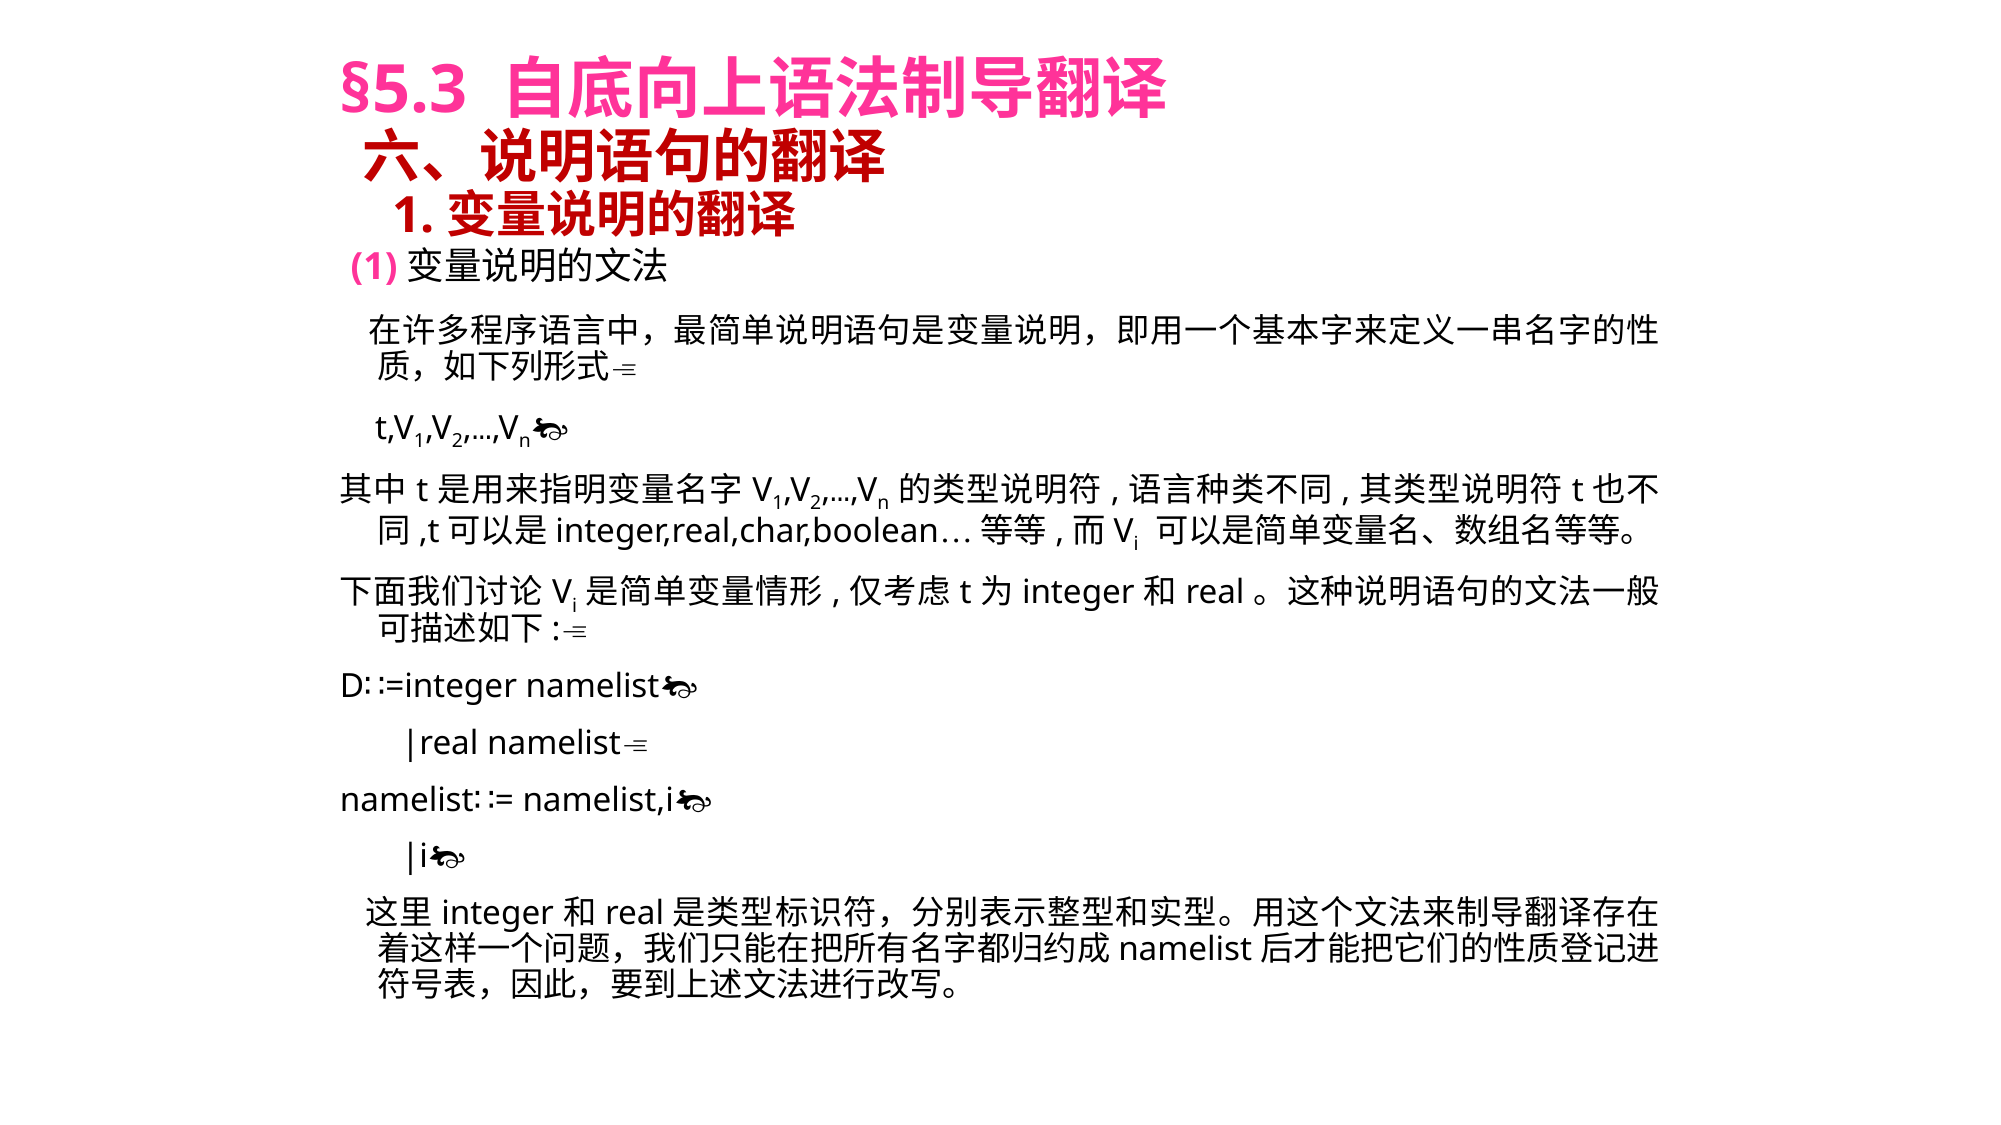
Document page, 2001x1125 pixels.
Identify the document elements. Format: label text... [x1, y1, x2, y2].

list §5.3 自底向上语法制导翻译 六、说明语句的翻译 1.变量说明的翻译 (1)变量说明的文法 在许多程序语言中，最简单说明语句是变量说明，即用一个基本字来定义一串名字的性质，如下列形式 t,V1,V2,…,Vn 其中t是用来指明变量名字V1,V2,…,Vn的类型说明符,语言种类不同,其类型说明符t也不同,t可以是integer,real,char,boolean…等等,而Vi 可以是简单变量名、数组名等等。 下面我们讨论Vi是简单变量情形,仅考虑t为integer和real。这种说明语句的文法一般可描述如下: D∷=integer namelist |real namelist namelist∷= namelist,i |i 这里integer和real是类型标识符，分别表示整型和实型。用这个文法来制导翻译存在着这样一个问题，我们只能在把所有名字都归约成namelist后才能把它们的性质登记进符号表，因此，要到上述文法进行改写。 [324, 47, 1675, 1035]
